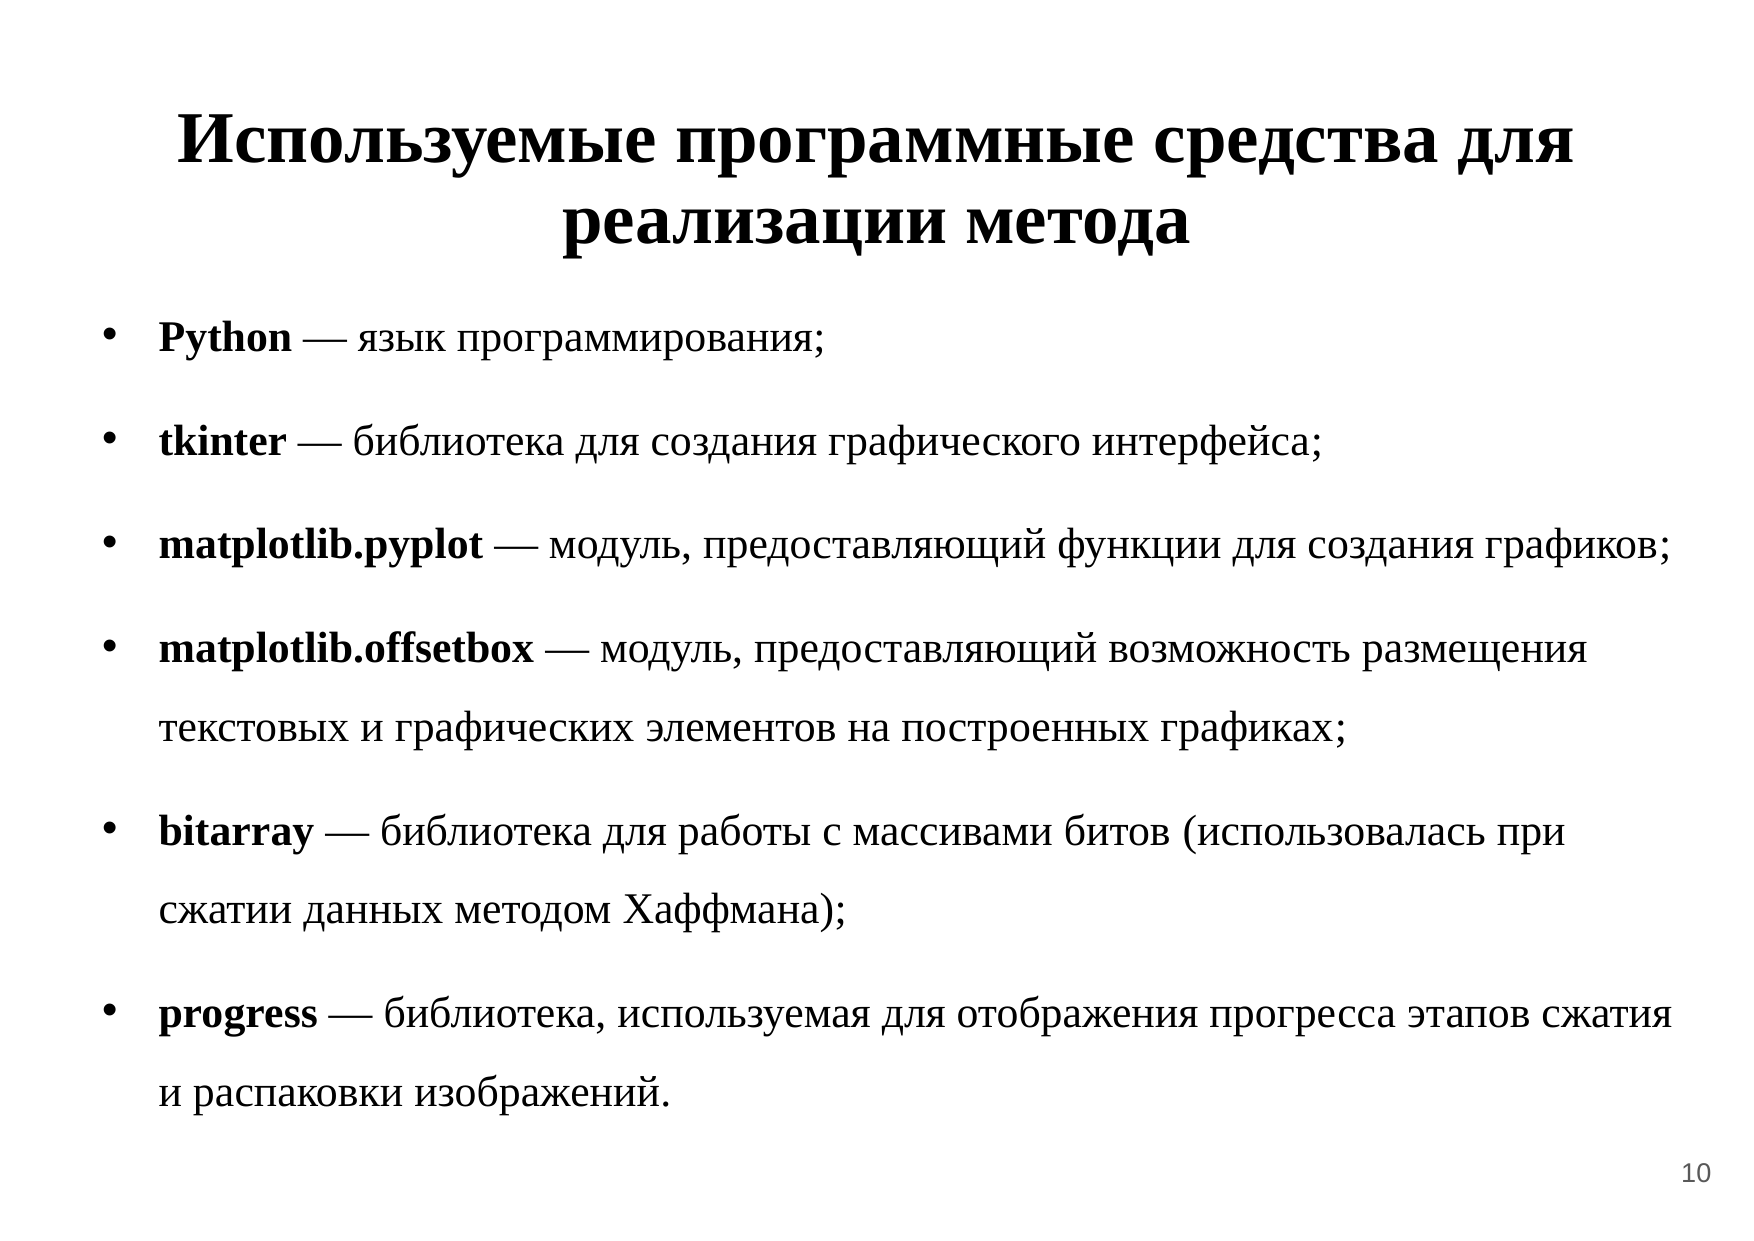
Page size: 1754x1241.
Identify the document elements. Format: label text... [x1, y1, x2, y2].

text_box Используемые программные средства для реализации метода [39, 81, 1715, 226]
slide_number 10 [1625, 1124, 1731, 1220]
text_box Python — язык программирования; tkinter — библиотека для создания графического интерфейса; matplotlib.pyplot — модуль, предоставляющий функции для создания графиков; matplotlib.offsetbox — модуль, предоставляющий возможность размещения текстовых и графических элементов на построенных графиках; bitarray — библиотека для работы с массивами битов (использовалась при сжатии данных методом Хаффмана); progress — библиотека, используемая для отображения прогресса этапов сжатия и распаковки изображений. [63, 263, 1713, 1133]
